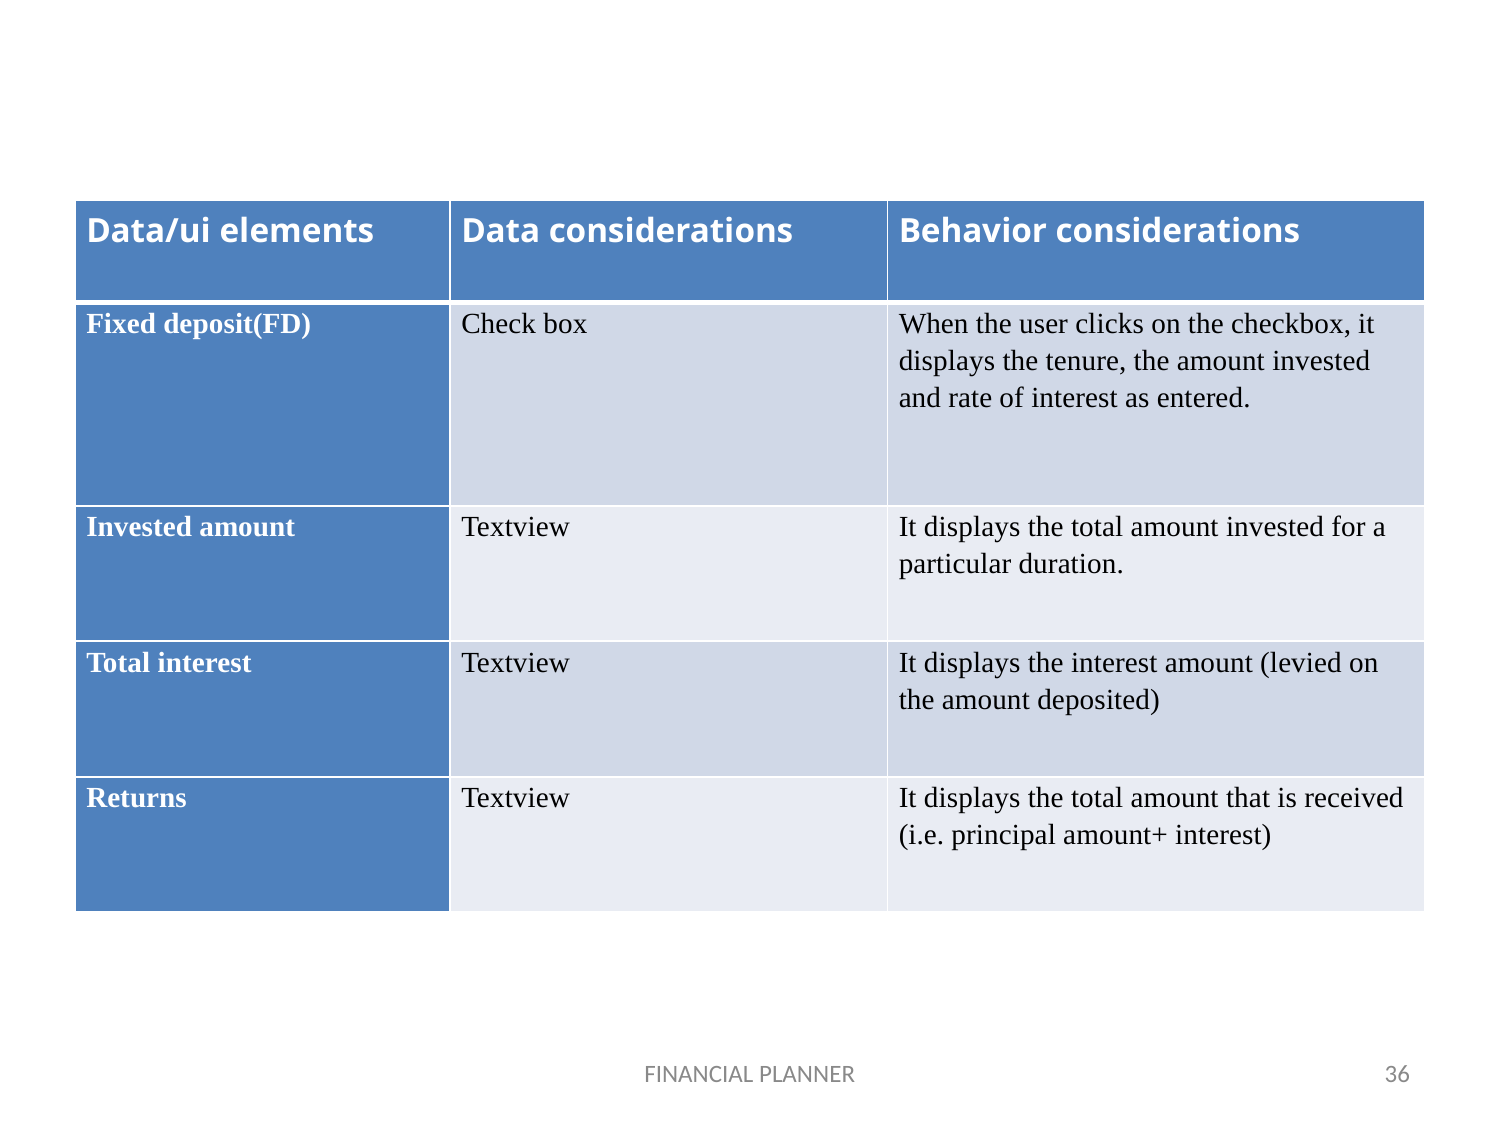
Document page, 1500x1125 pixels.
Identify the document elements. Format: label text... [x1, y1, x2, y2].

slide_number 36 [1074, 1042, 1425, 1103]
table_header Behavior considerations [888, 201, 1424, 300]
table_cell Fixed deposit(FD) [76, 305, 449, 505]
table_cell It displays the total amount that is received (i.e. principal amount+ interest) [888, 778, 1424, 911]
table_header Data considerations [451, 201, 887, 300]
table_cell Textview [451, 778, 887, 911]
table_cell Check box [451, 305, 887, 505]
table_cell Textview [451, 642, 887, 776]
footer FINANCIAL PLANNER [512, 1042, 988, 1103]
table_cell It displays the total amount invested for a particular duration. [888, 507, 1424, 640]
table_cell Invested amount [76, 507, 449, 640]
table_cell Total interest [76, 642, 449, 776]
table_cell Textview [451, 507, 887, 640]
table_cell Returns [76, 778, 449, 911]
table_cell It displays the interest amount (levied on the amount deposited) [888, 642, 1424, 776]
table_cell When the user clicks on the checkbox, it displays the tenure, the amount invested and rate of interest as entered. [888, 305, 1424, 505]
table_header Data/ui elements [76, 201, 449, 300]
